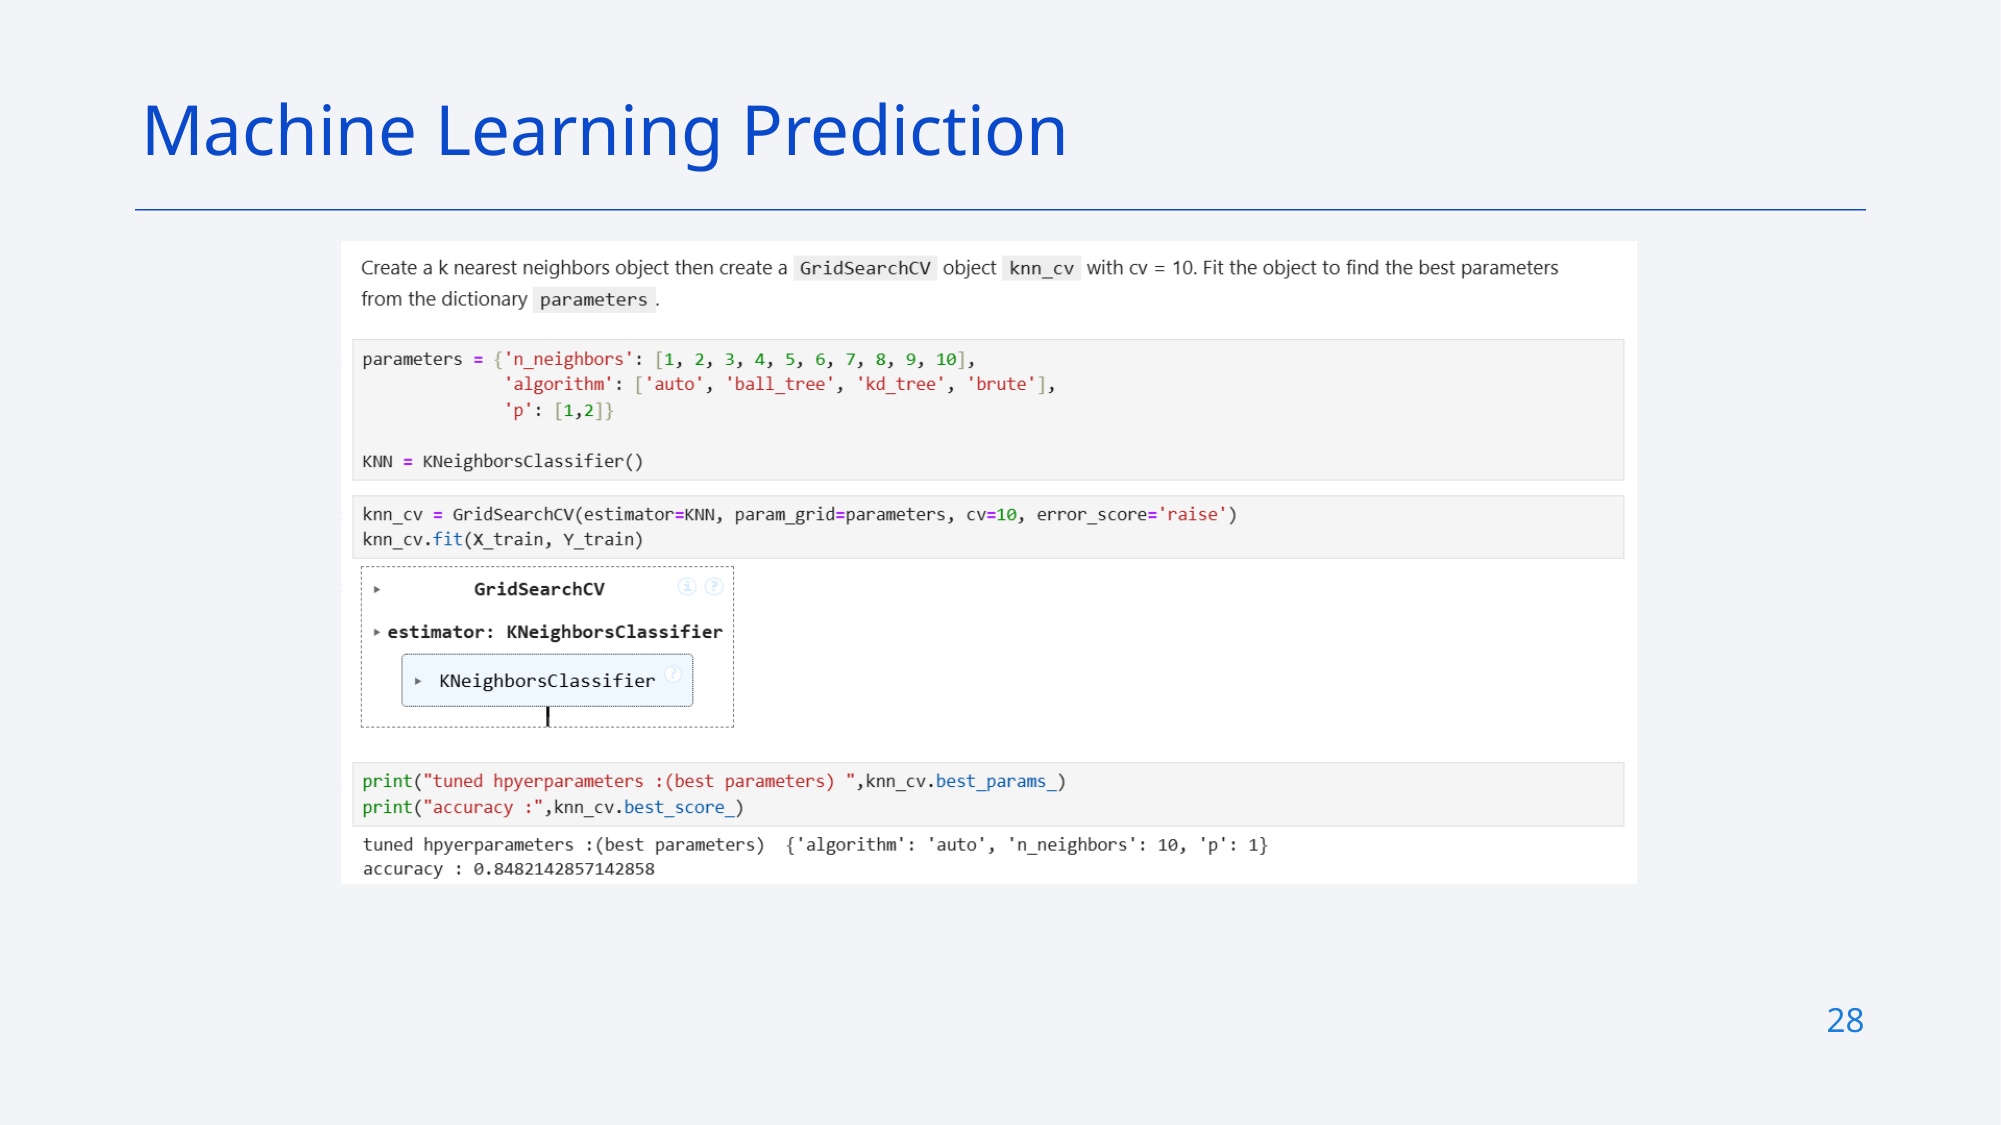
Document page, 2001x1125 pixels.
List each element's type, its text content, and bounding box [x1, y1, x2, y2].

text_box Machine Learning Prediction [126, 88, 1852, 179]
slide_number 28 [1429, 988, 1880, 1055]
picture [0, 0, 2001, 1125]
